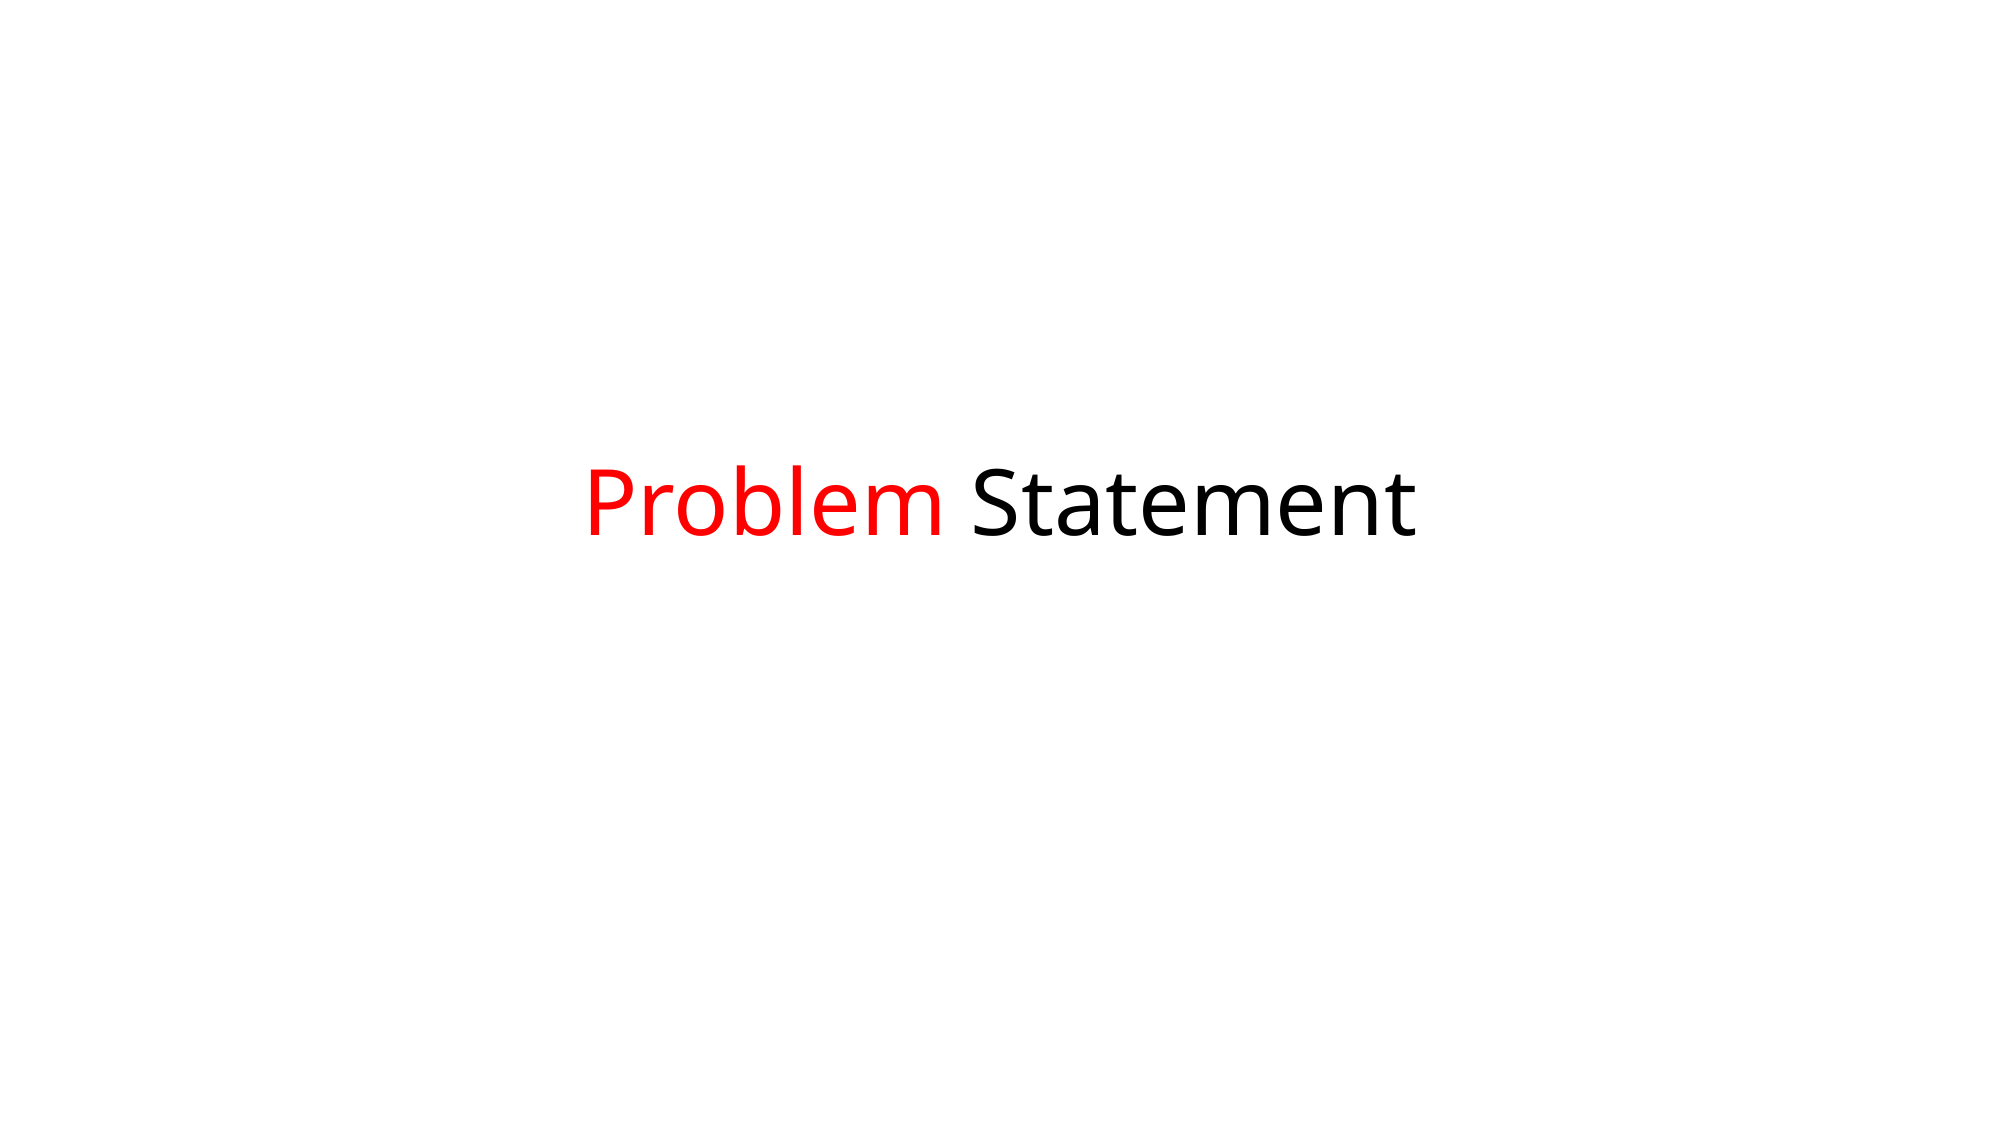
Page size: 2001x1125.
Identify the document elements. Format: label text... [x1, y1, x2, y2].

text_box Problem Statement [567, 436, 1433, 561]
